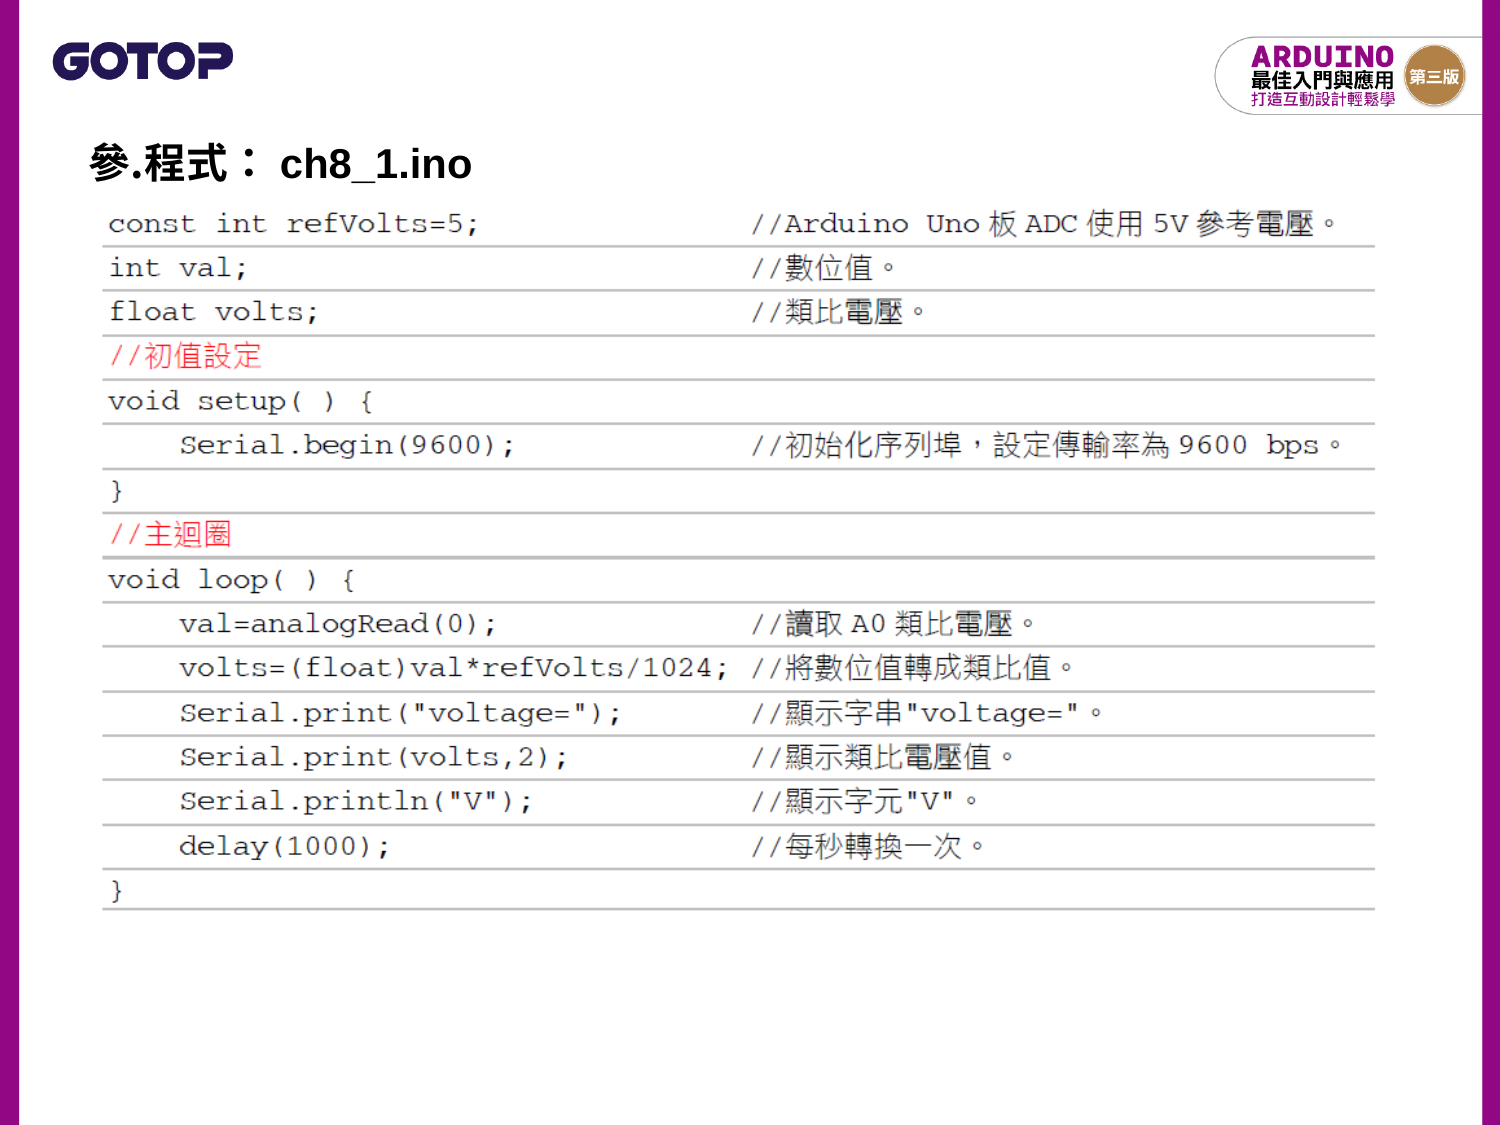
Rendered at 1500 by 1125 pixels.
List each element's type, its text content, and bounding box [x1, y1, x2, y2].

picture [0, 0, 1500, 1125]
list 程式：ch8_1.ino [70, 121, 1430, 1067]
